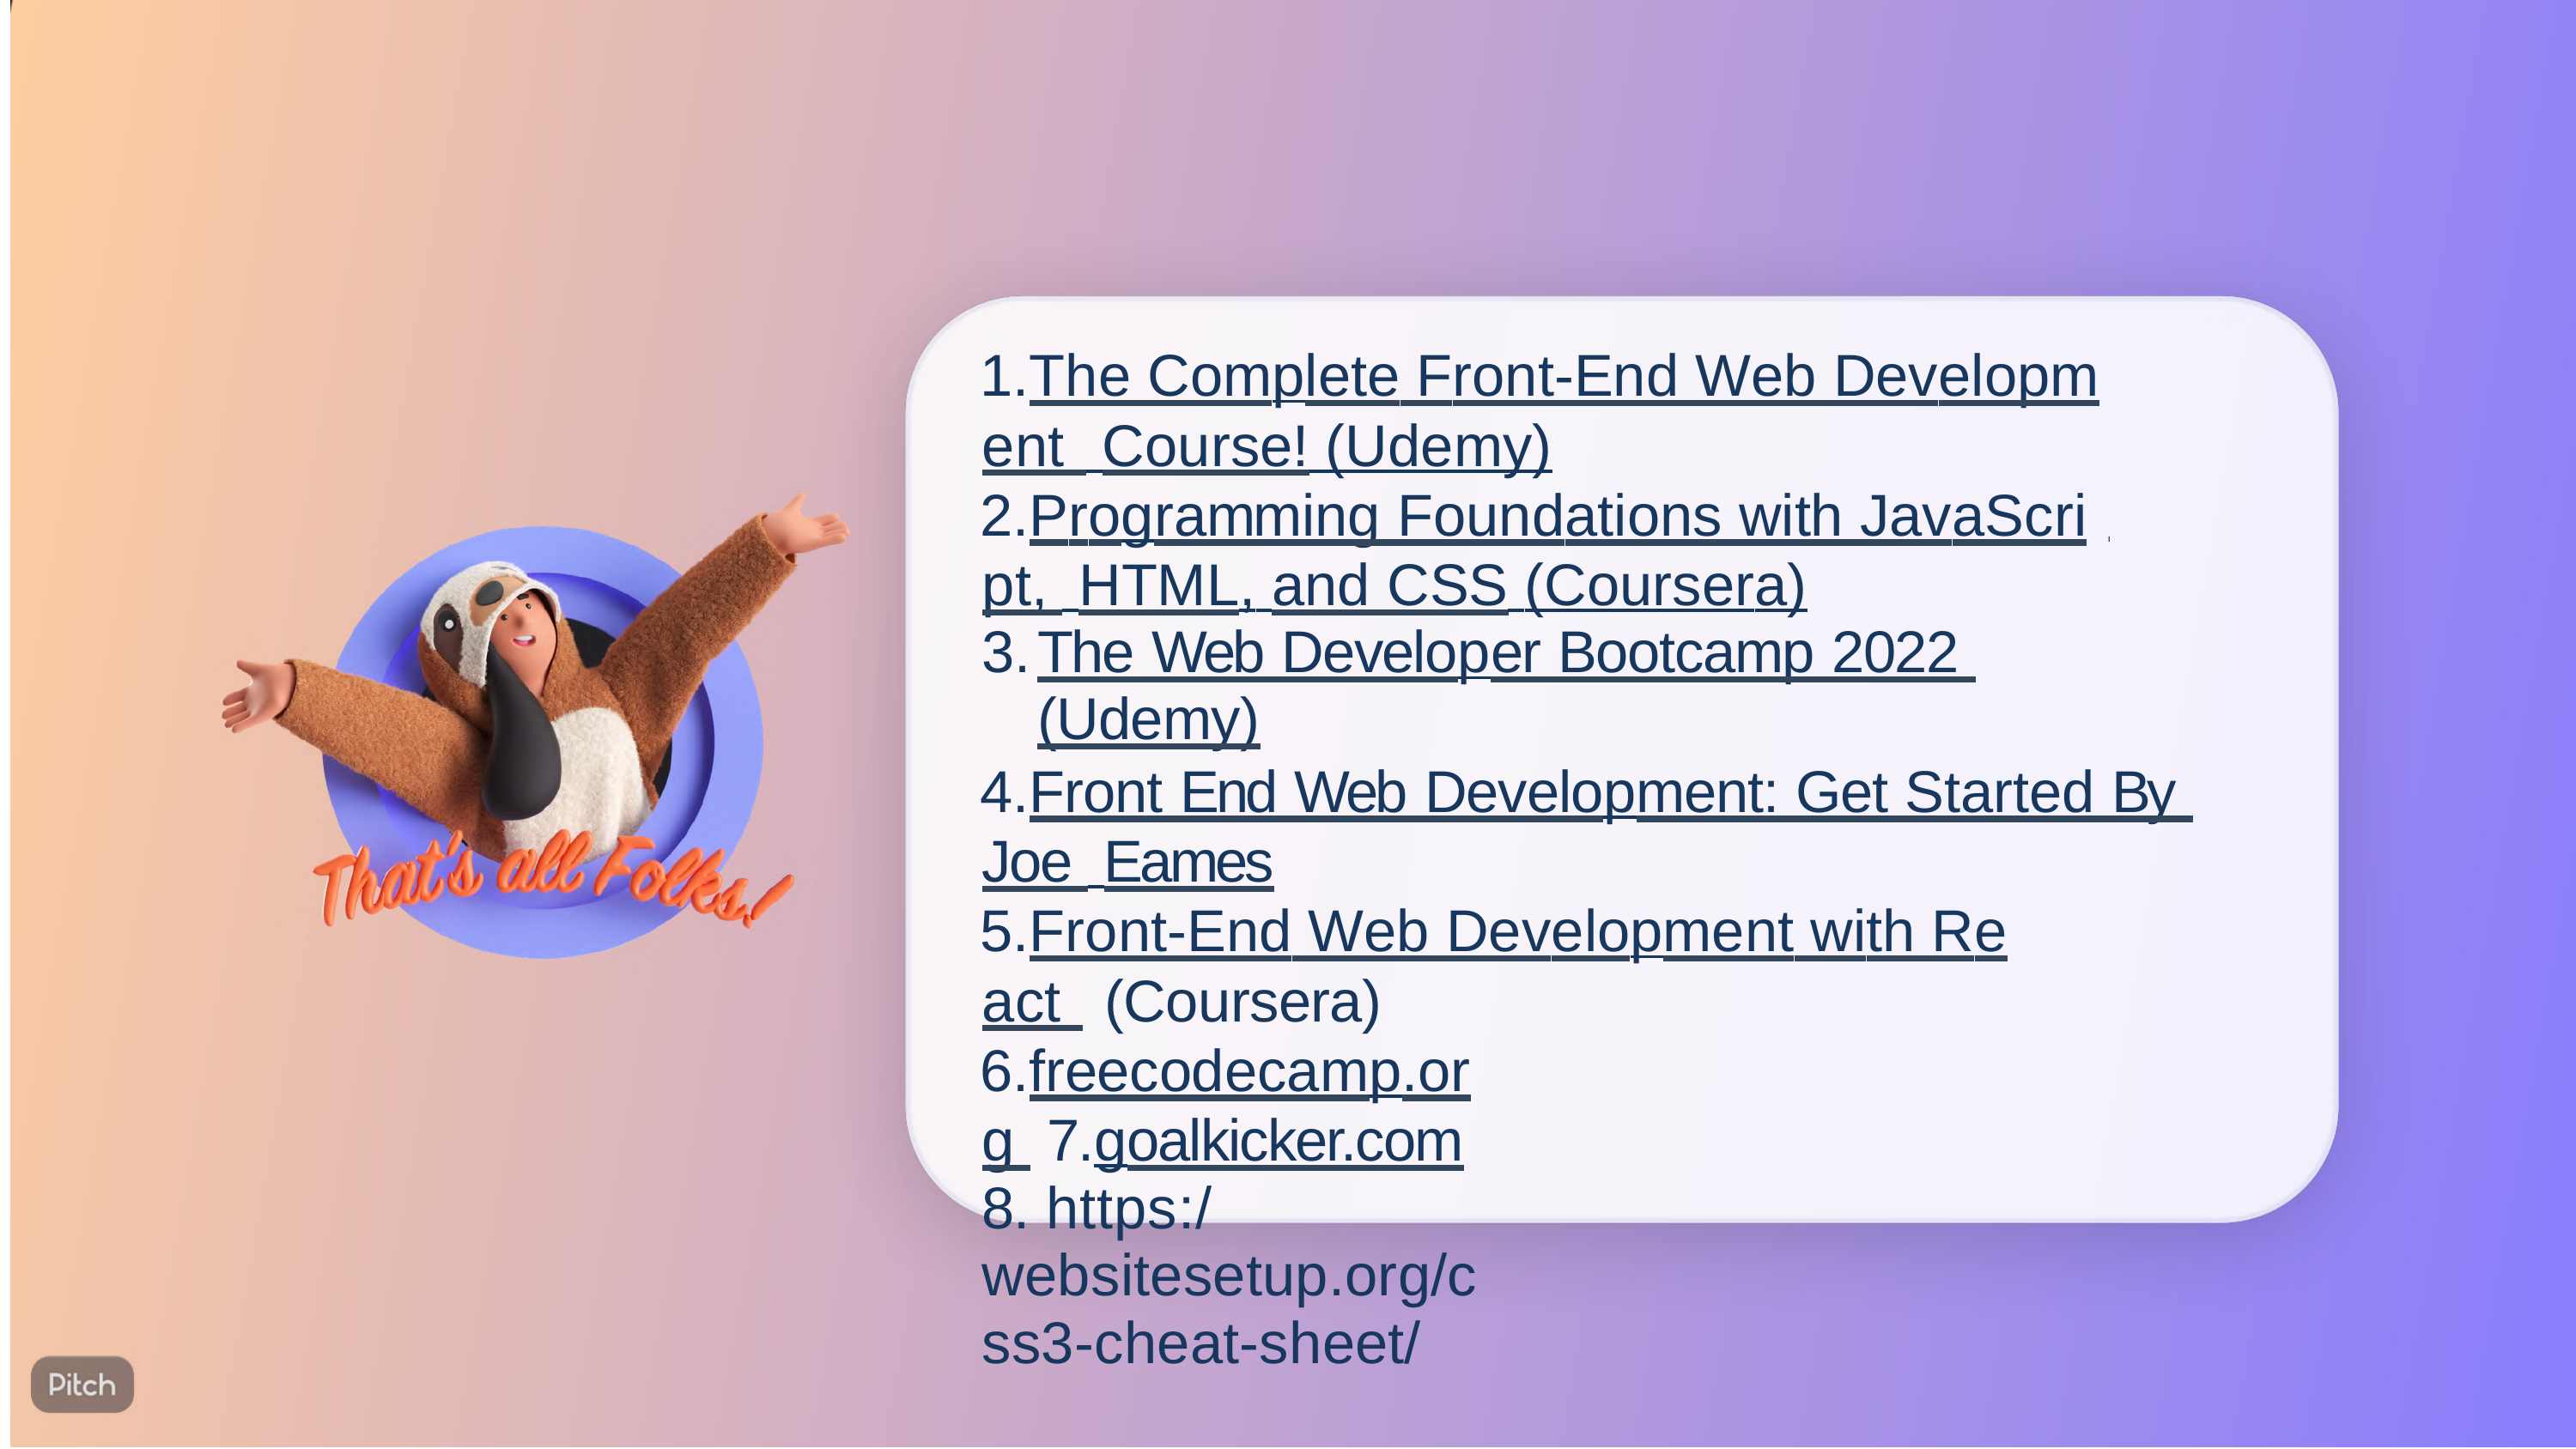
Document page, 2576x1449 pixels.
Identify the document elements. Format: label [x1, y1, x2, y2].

picture [10, 0, 2576, 1447]
text_box [776, 183, 2468, 1369]
